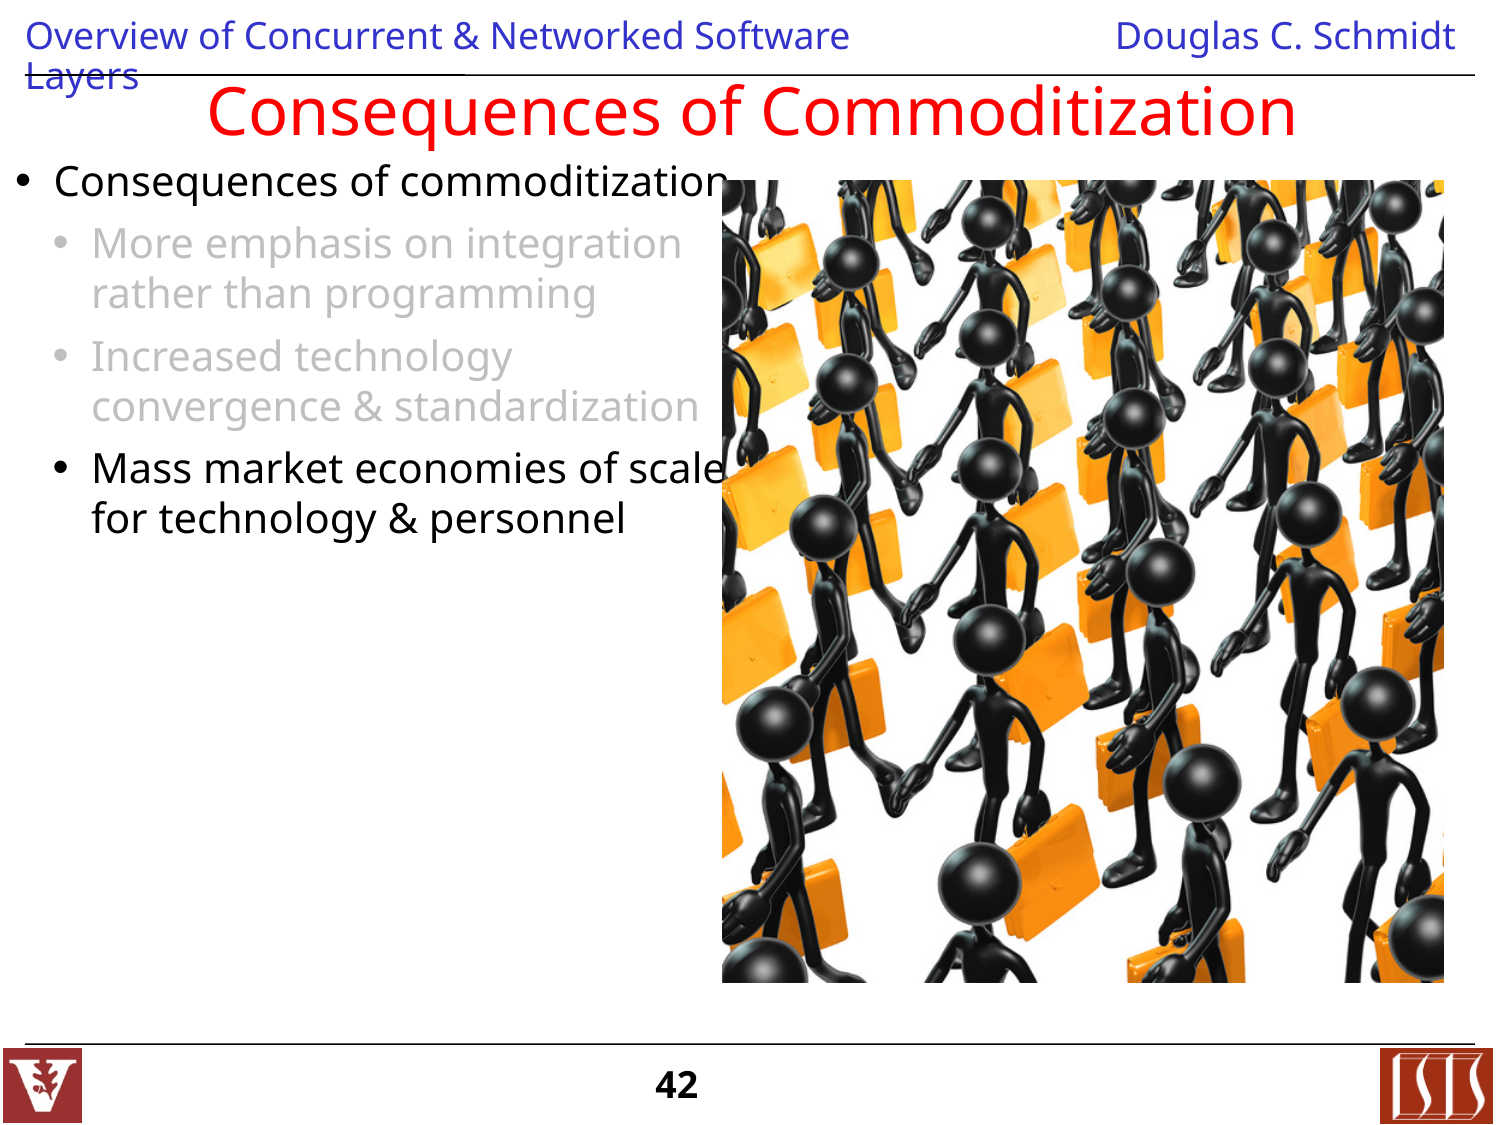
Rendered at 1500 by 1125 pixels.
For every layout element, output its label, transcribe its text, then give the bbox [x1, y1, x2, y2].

picture [3, 1048, 82, 1123]
title Consequences of Commoditization [113, 53, 1393, 181]
picture [1380, 1048, 1493, 1124]
text_box Consequences of commoditization More emphasis on integration rather than programming Increased technology convergence & standardization Mass market economies of scale for technology & personnel [0, 147, 719, 550]
picture [721, 180, 1444, 983]
